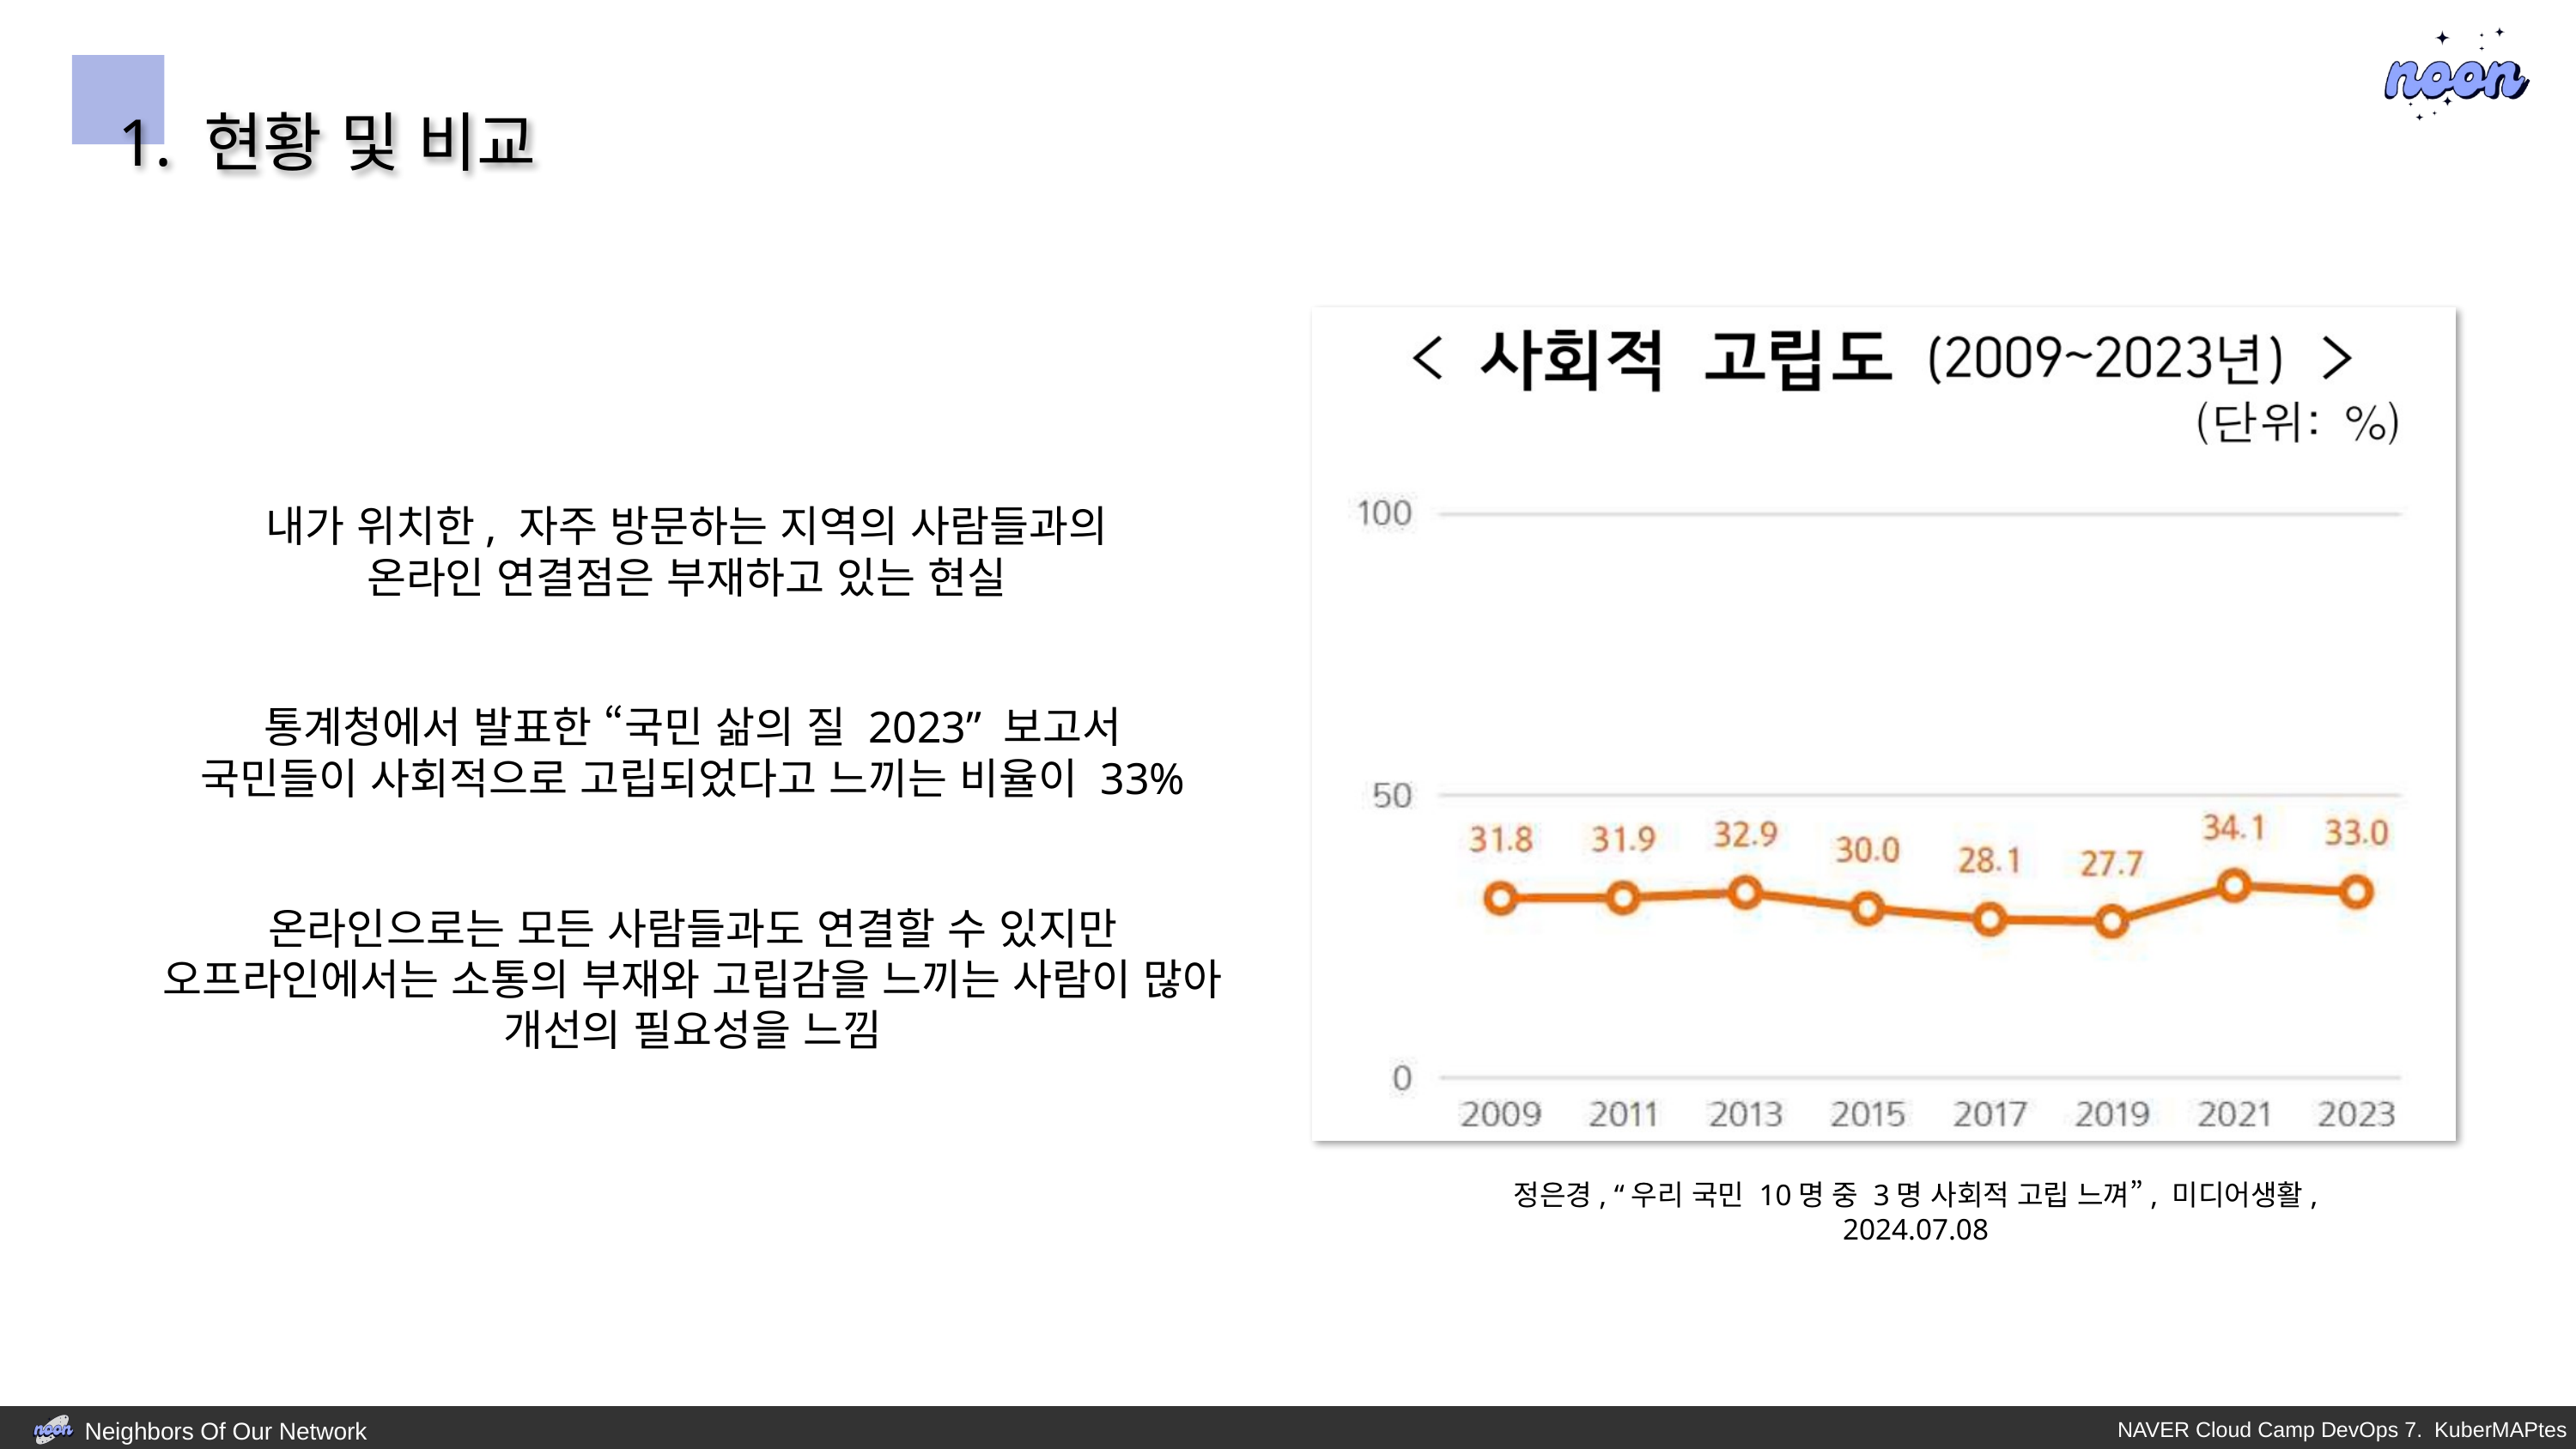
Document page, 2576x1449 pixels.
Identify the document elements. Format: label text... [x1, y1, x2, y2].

text_box [70, 53, 166, 146]
text_box 정은경, “우리 국민 10명 중 3명 사회적 고립 느껴”, 미디어생활, 2024.07.08 [1437, 1172, 2394, 1253]
picture [1311, 307, 2456, 1141]
text_box 내가 위치한, 자주 방문하는 지역의 사람들과의 온라인 연결점은 부재하고 있는 현실 [76, 495, 1306, 610]
text_box 1. 현황 및 비교 [118, 102, 837, 192]
picture [2372, 17, 2543, 126]
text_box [0, 1405, 2576, 1449]
text_box 온라인으로는 모든 사람들과도 연결할 수 있지만 오프라인에서는 소통의 부재와 고립감을 느끼는 사람이 많아 개선의 필요성을 느낌 [76, 897, 1306, 1063]
text_box 통계청에서 발표한 “국민 삶의 질 2023” 보고서 국민들이 사회적으로 고립되었다고 느끼는 비율이 33% [76, 696, 1306, 811]
